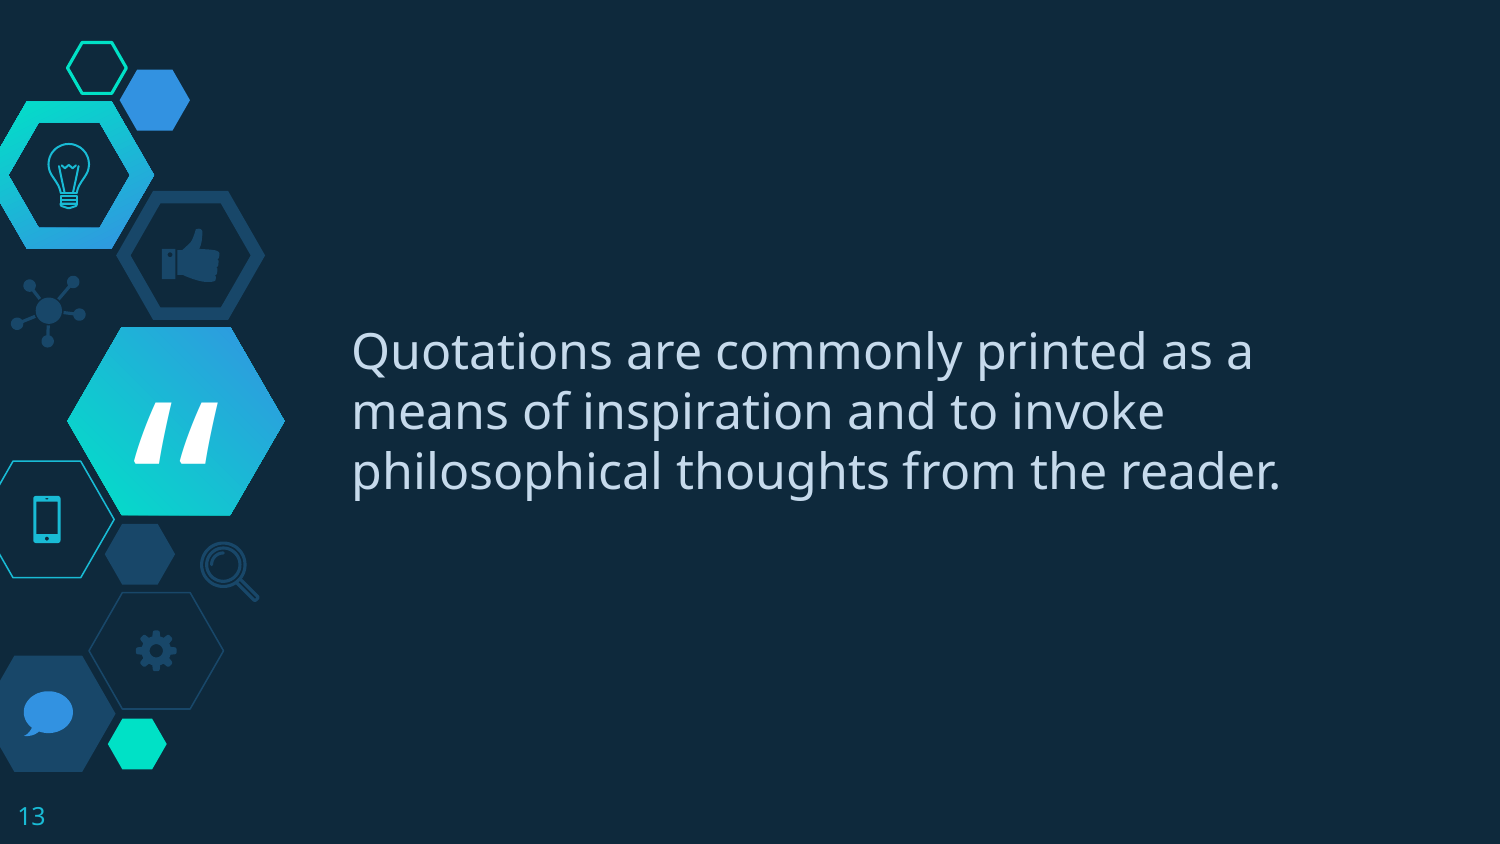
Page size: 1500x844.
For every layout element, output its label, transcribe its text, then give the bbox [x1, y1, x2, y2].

slide_number 13 [2, 785, 93, 844]
list Quotations are commonly printed as a means of inspiration and to invoke philosophical thoughts from the reader. [336, 342, 1368, 477]
